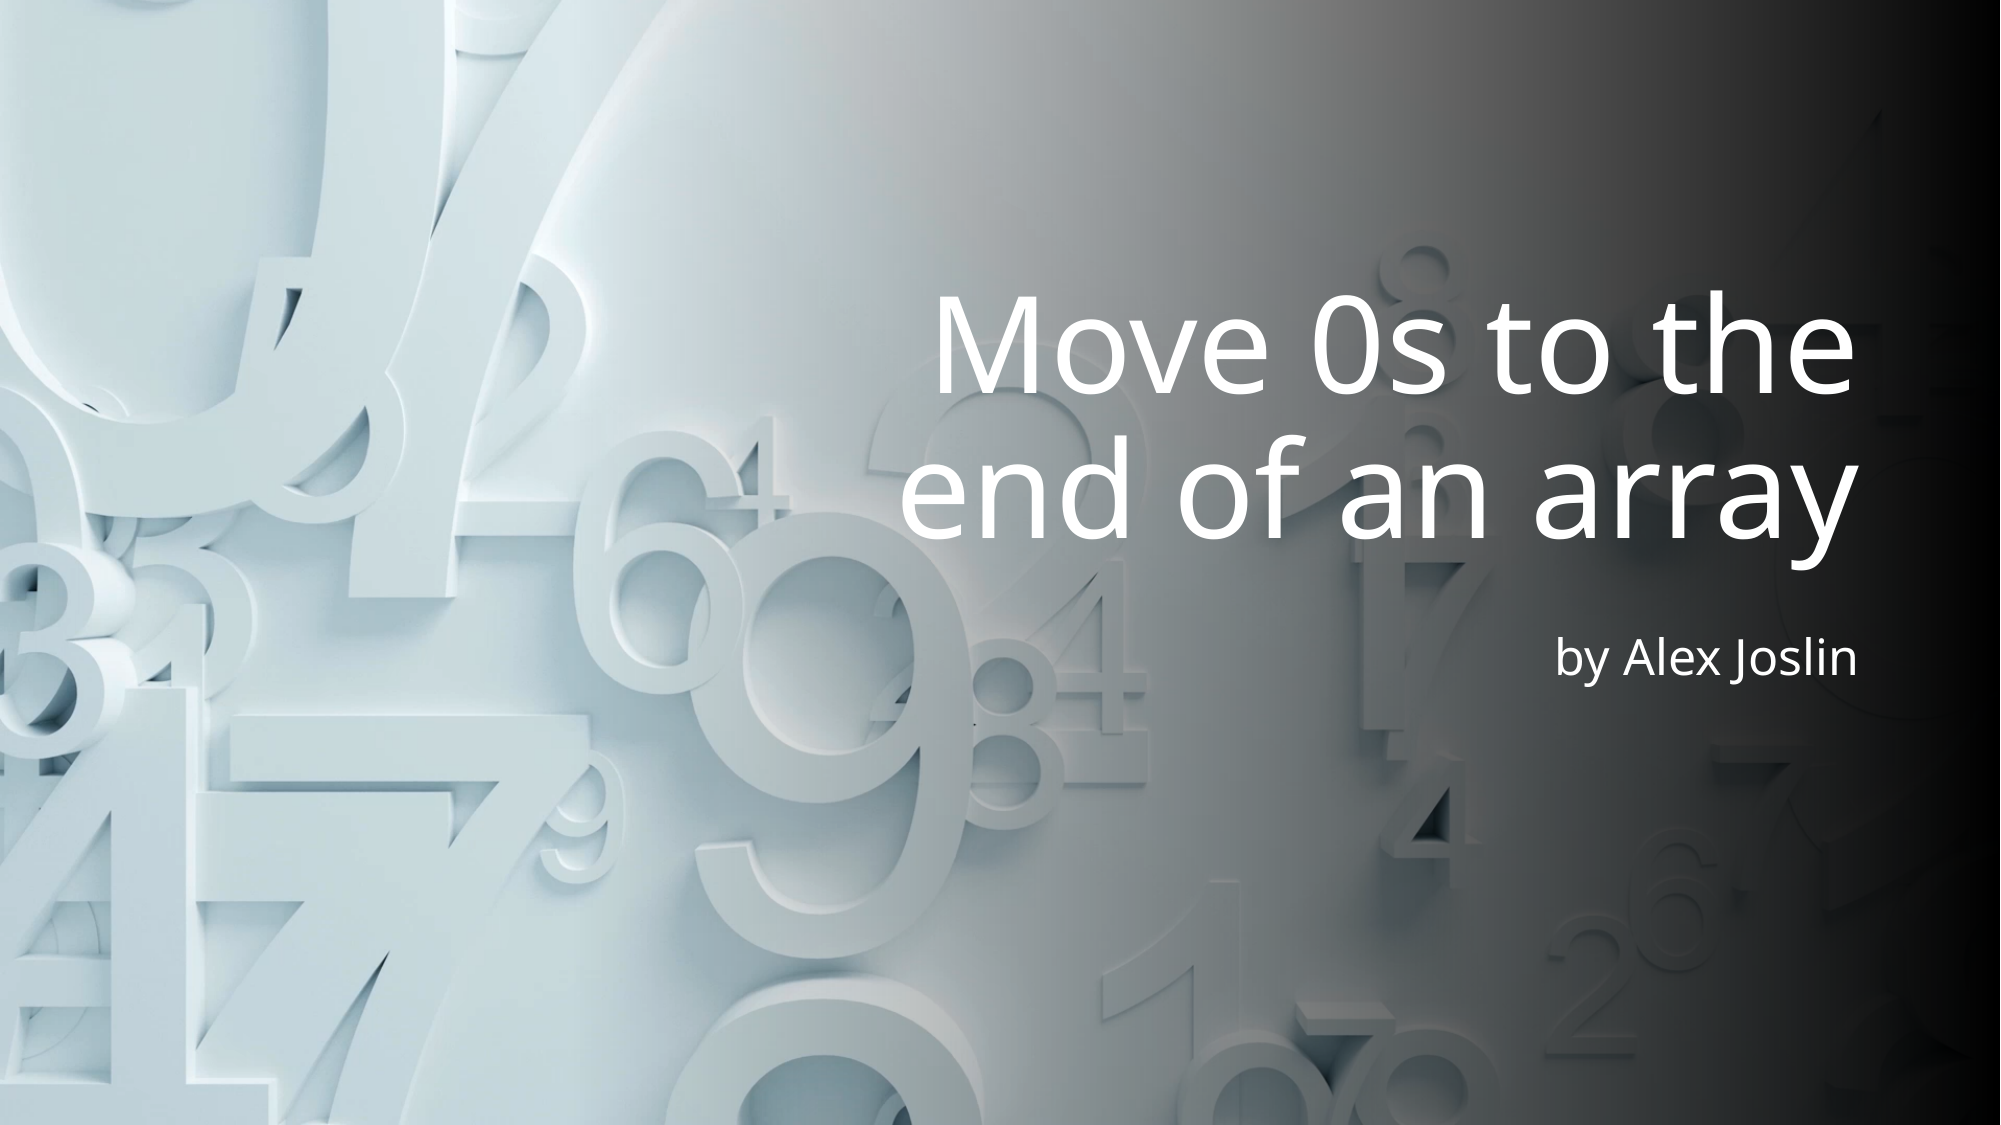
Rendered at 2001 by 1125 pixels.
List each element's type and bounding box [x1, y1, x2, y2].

text_box [0, 0, 2000, 1125]
